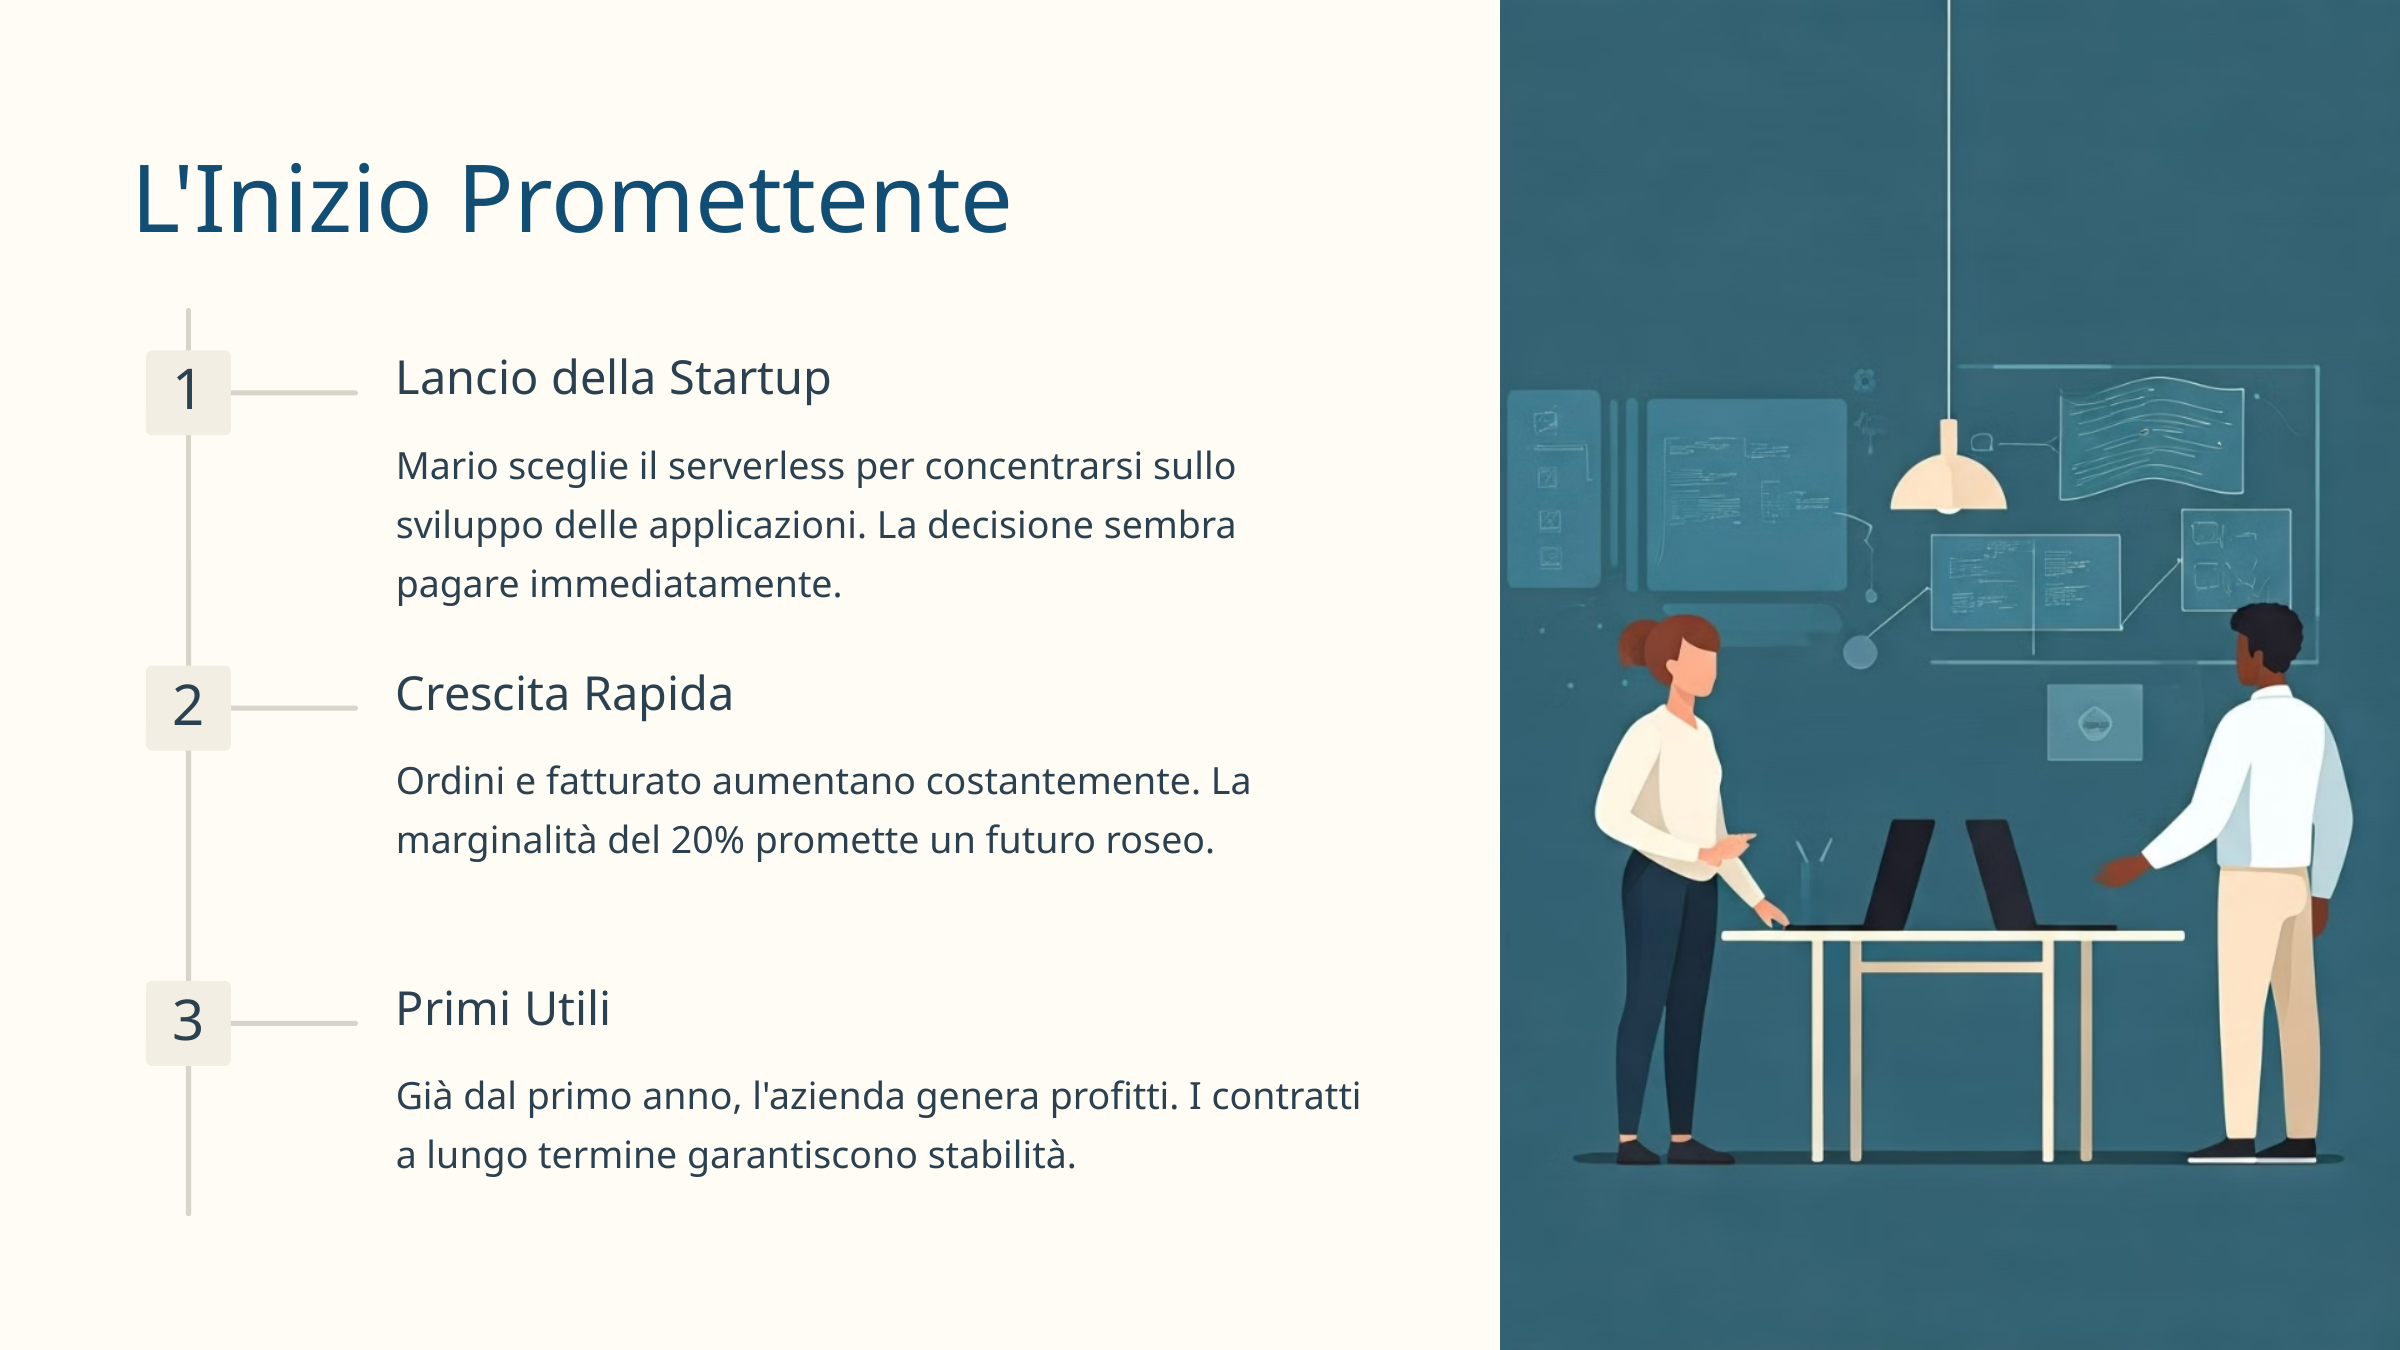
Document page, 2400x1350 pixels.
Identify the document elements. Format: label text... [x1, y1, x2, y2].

text_box [231, 705, 358, 711]
text_box [145, 350, 231, 436]
text_box Ordini e fatturato aumentano costantemente. La marginalità del 20% promette un futuro roseo. [395, 742, 1368, 864]
picture [1499, 0, 2400, 1350]
text_box [186, 308, 191, 350]
text_box [231, 390, 358, 396]
text_box Già dal primo anno, l'azienda genera profitti. I contratti a lungo termine garantiscono stabilità. [395, 1057, 1368, 1179]
text_box [185, 751, 192, 980]
text_box 1 [175, 364, 202, 422]
text_box Mario sceglie il serverless per concentrarsi sullo sviluppo delle applicazioni. La decisione sembra pagare immediatamente. [395, 427, 1368, 548]
text_box Primi Utili [395, 976, 868, 1036]
text_box L'Inizio Promettente [131, 133, 1075, 252]
text_box [186, 436, 192, 665]
text_box Crescita Rapida [395, 661, 868, 720]
text_box [231, 1020, 358, 1026]
text_box 3 [172, 995, 205, 1052]
text_box [185, 1066, 192, 1217]
text_box 2 [172, 679, 205, 737]
text_box [145, 980, 231, 1066]
text_box Lancio della Startup [395, 345, 868, 405]
text_box [145, 665, 231, 751]
